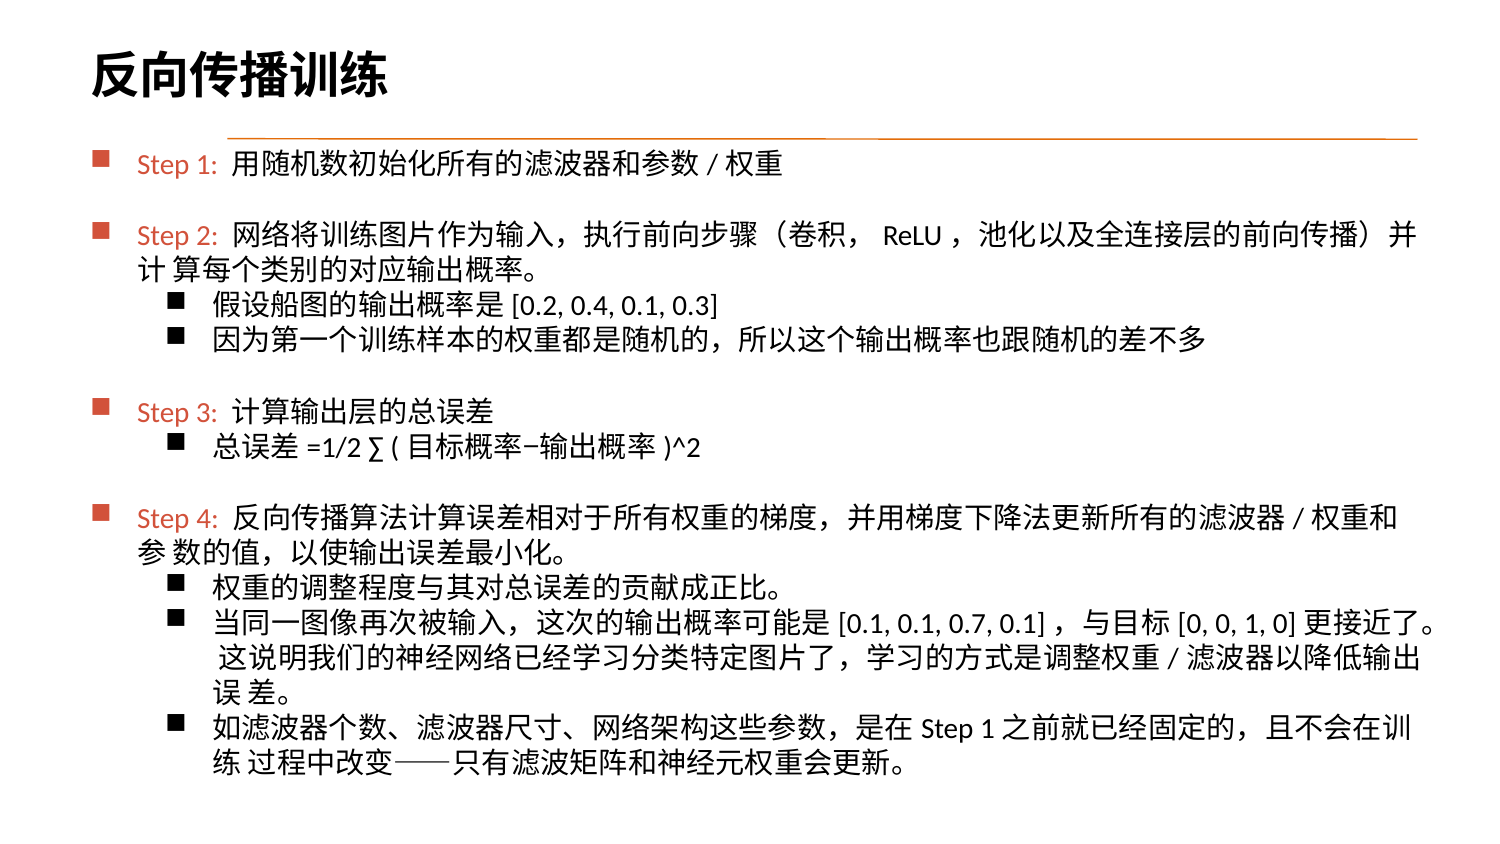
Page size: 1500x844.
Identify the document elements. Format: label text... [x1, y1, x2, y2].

title 反向传播训练 [87, 40, 394, 143]
text_box Step 1: 用随机数初始化所有的滤波器和参数/权重 Step 2: 网络将训练图片作为输入，执行前向步骤（卷积，ReLU，池化以及全连接层的前向传播）并计 算每个类别的对应输出概率。 假设船图的输出概率是[0.2, 0.4, 0.1, 0.3] 因为第一个训练样本的权重都是随机的，所以这个输出概率也跟随机的差不多 Step 3: 计算输出层的总误差 总误差=1/2 ∑ (目标概率−输出概率)^2 Step 4: 反向传播算法计算误差相对于所有权重的梯度，并用梯度下降法更新所有的滤波器/权重和参 数的值，以使输出误差最小化。 权重的调整程度与其对总误差的贡献成正比。 当同一图像再次被输入，这次的输出概率可能是[0.1, 0.1, 0.7, 0.1]，与目标[0, 0, 1, 0]更接近了。 这说明我们的神经网络已经学习分类特定图片了，学习的方式是调整权重/滤波器以降低输出误 差。 如滤波器个数、滤波器尺寸、网络架构这些参数，是在Step 1之前就已经固定的，且不会在训练 过程中改变——只有滤波矩阵和神经元权重会更新。 [87, 143, 1427, 780]
